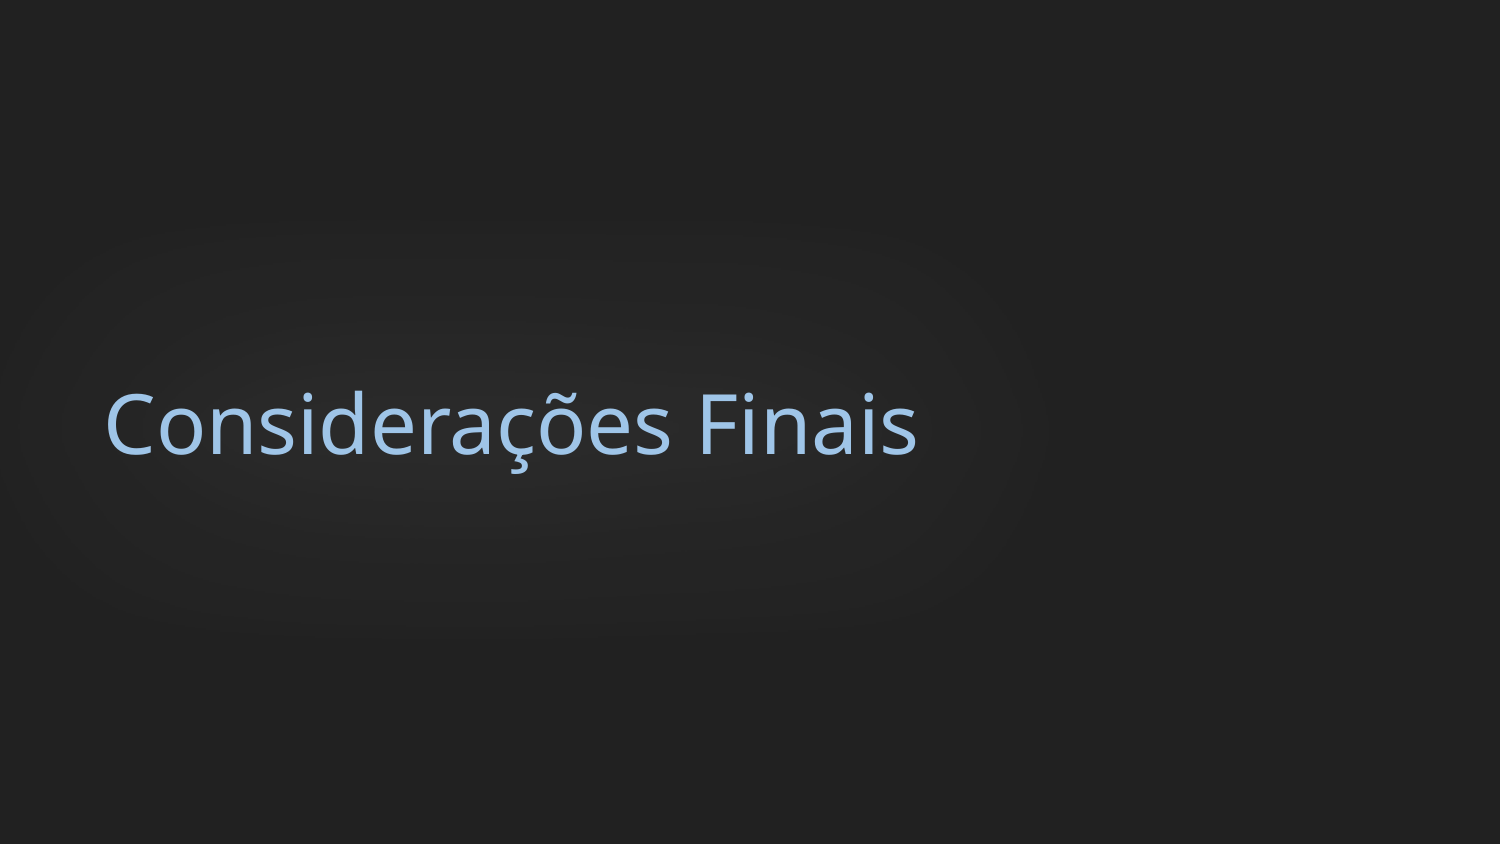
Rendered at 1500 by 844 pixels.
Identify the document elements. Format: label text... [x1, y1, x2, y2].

title Considerações Finais [88, 356, 1050, 470]
